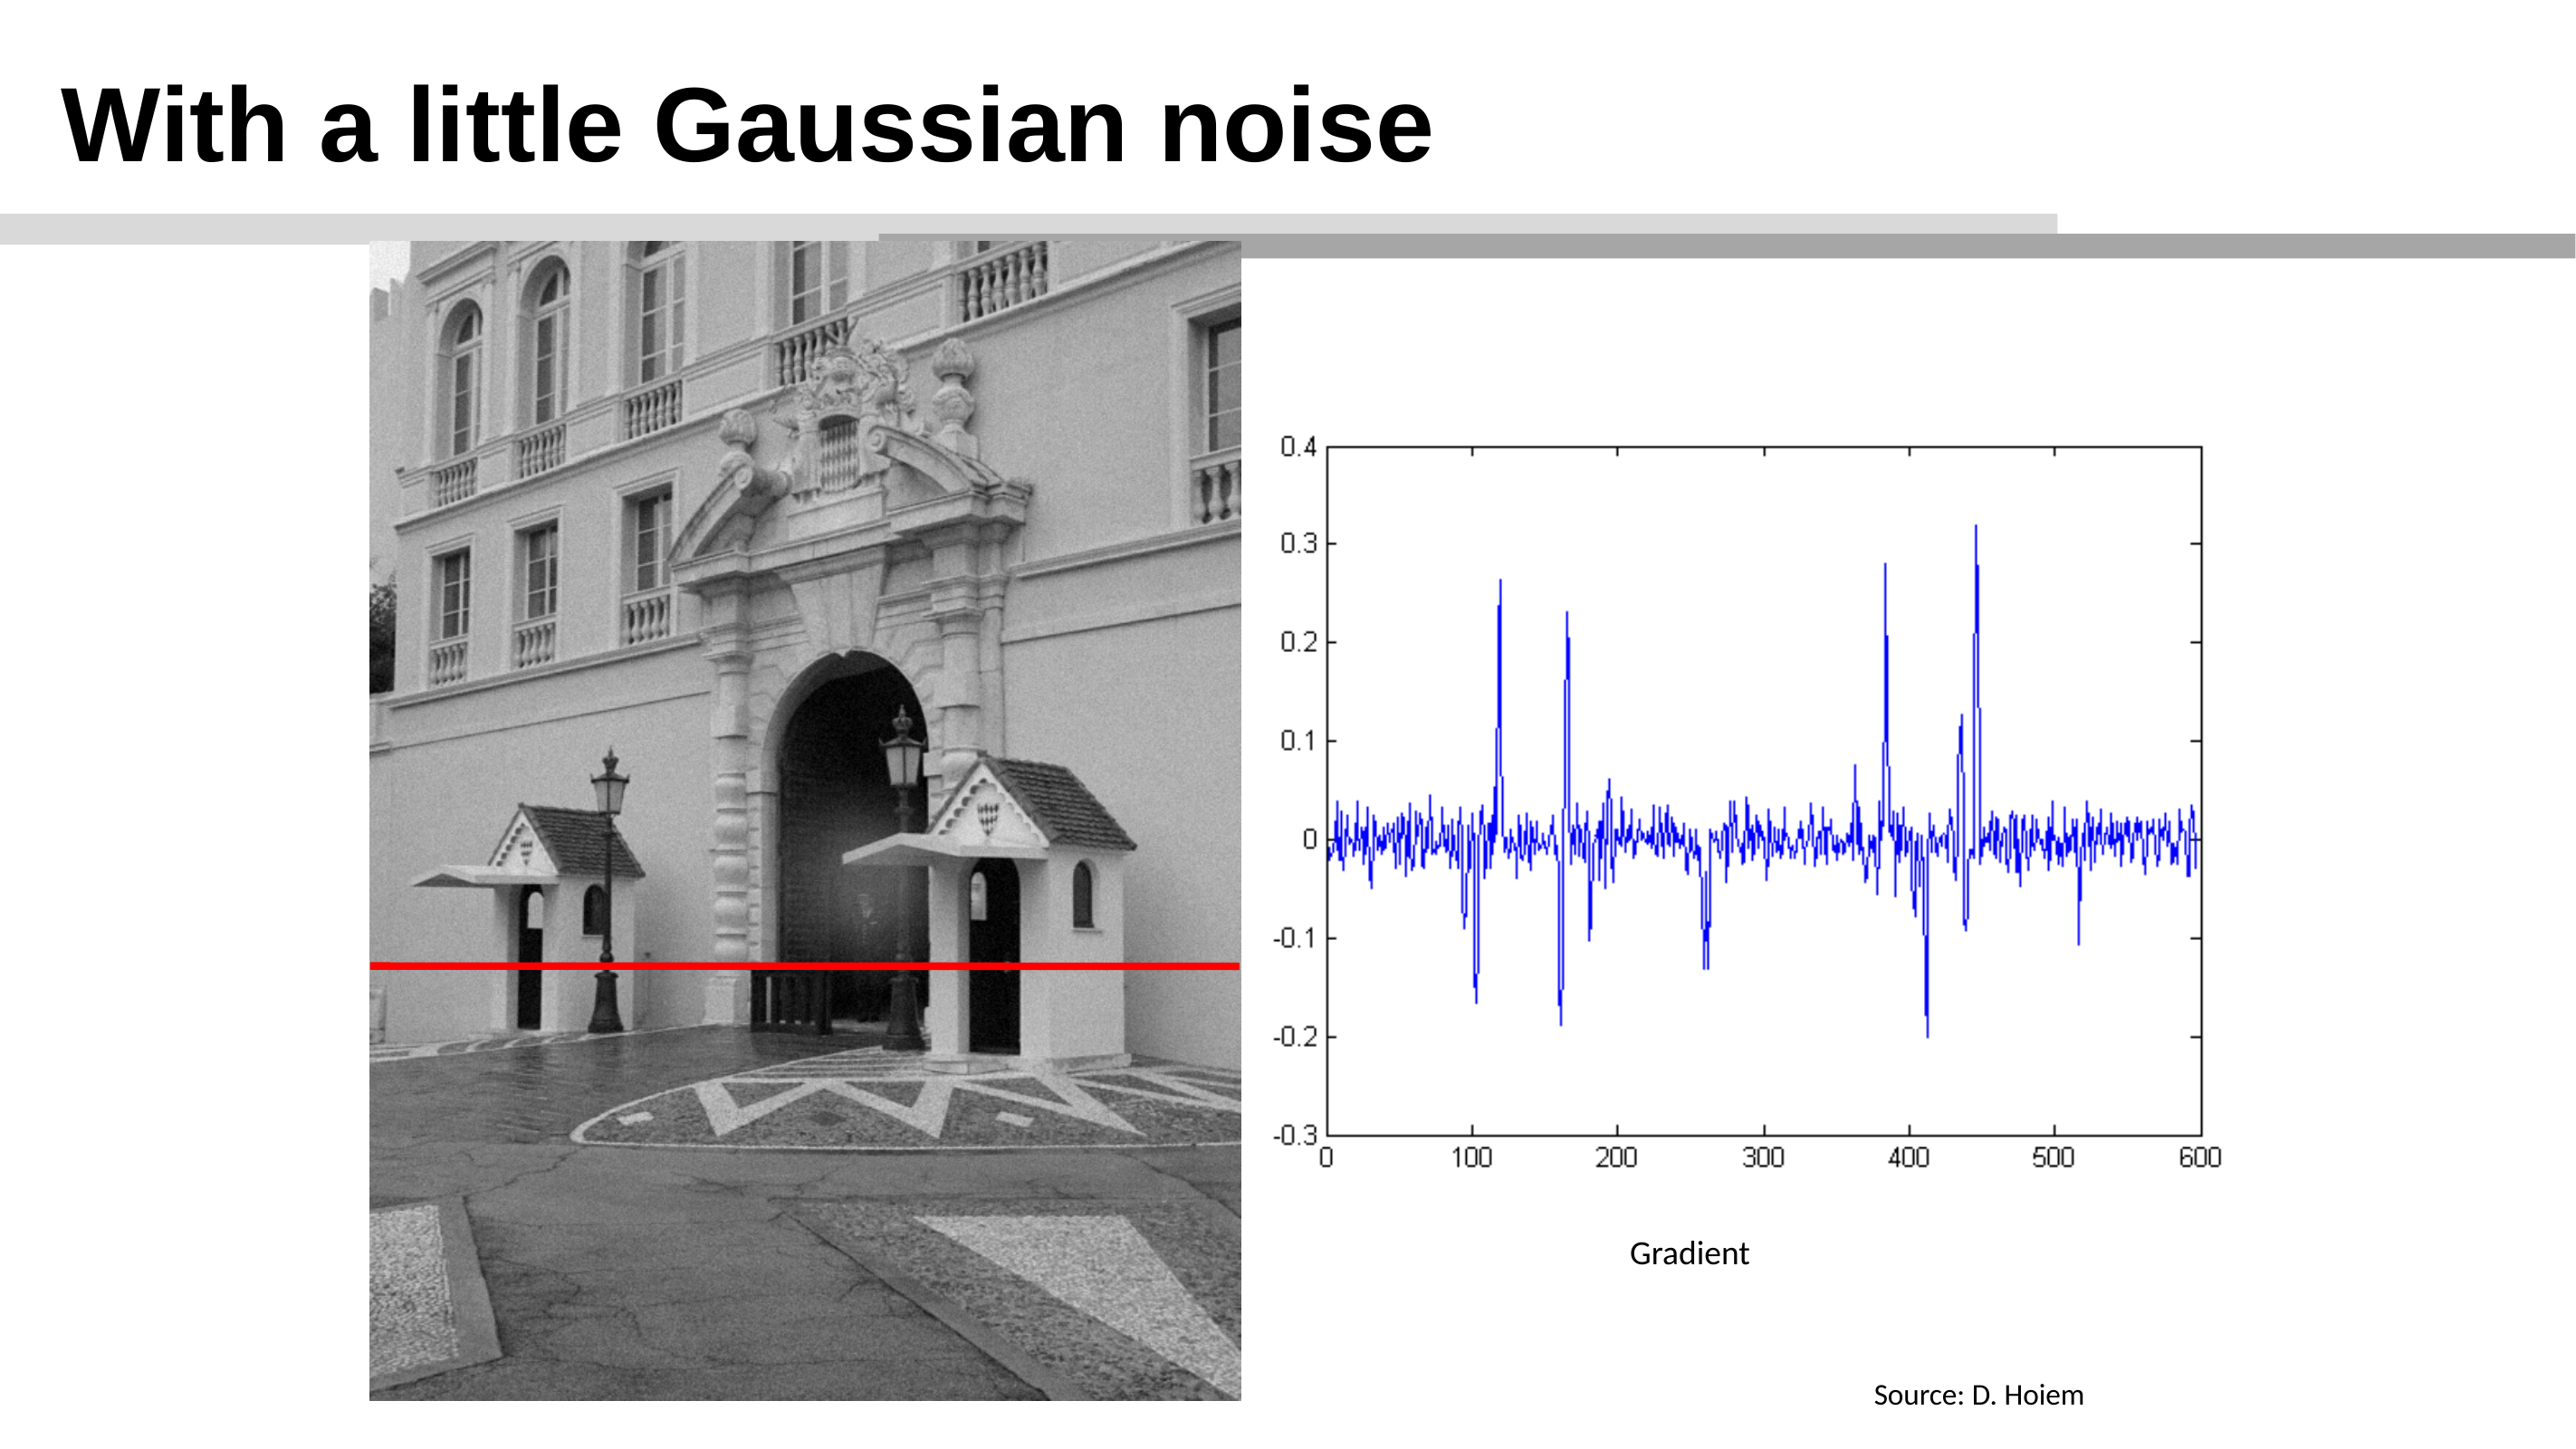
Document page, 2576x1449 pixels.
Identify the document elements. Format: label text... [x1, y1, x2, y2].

picture [1260, 414, 2227, 1228]
text_box Gradient [1623, 1228, 1757, 1278]
picture [369, 241, 1241, 1401]
title With a little Gaussian noise [47, 29, 2524, 226]
text_box Source: D. Hoiem [1867, 1368, 2240, 1418]
